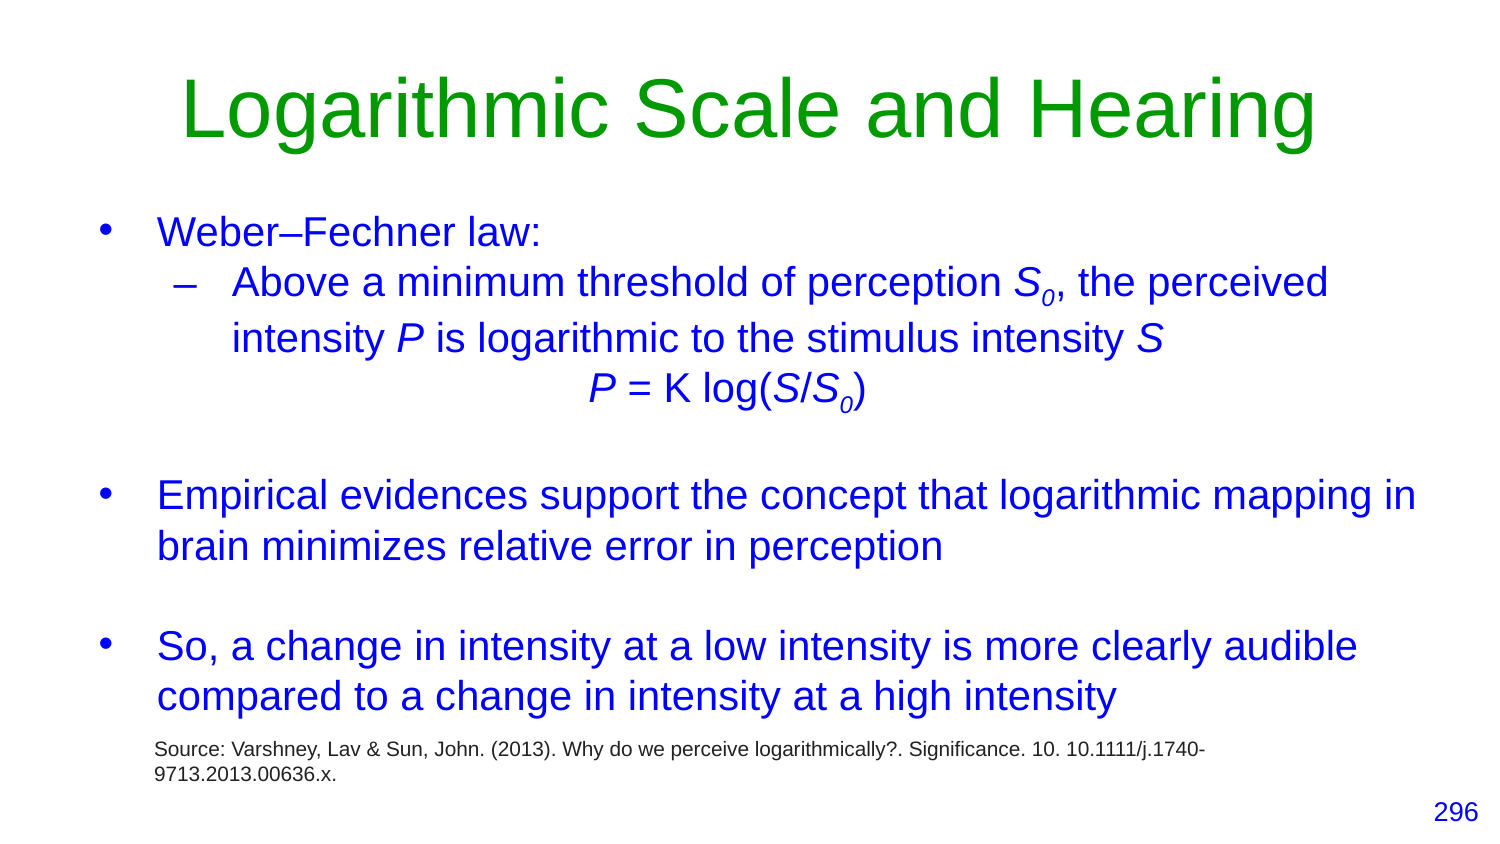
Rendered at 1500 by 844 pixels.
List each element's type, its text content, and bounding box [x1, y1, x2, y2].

list Weber–Fechner law: Above a minimum threshold of perception S0, the perceived intensity P is logarithmic to the stimulus intensity S P = K log(S/S0) Empirical evidences support the concept that logarithmic mapping in brain minimizes relative error in perception So, a change in intensity at a low intensity is more clearly audible compared to a change in intensity at a high intensity [66, 196, 1435, 754]
slide_number ‹#› [1403, 779, 1494, 844]
text_box Source: Varshney, Lav & Sun, John. (2013). Why do we perceive logarithmically?. Significance. 10. 10.1111/j.1740-9713.2013.00636.x. [139, 720, 1404, 801]
title Logarithmic Scale and Hearing [75, 33, 1425, 175]
